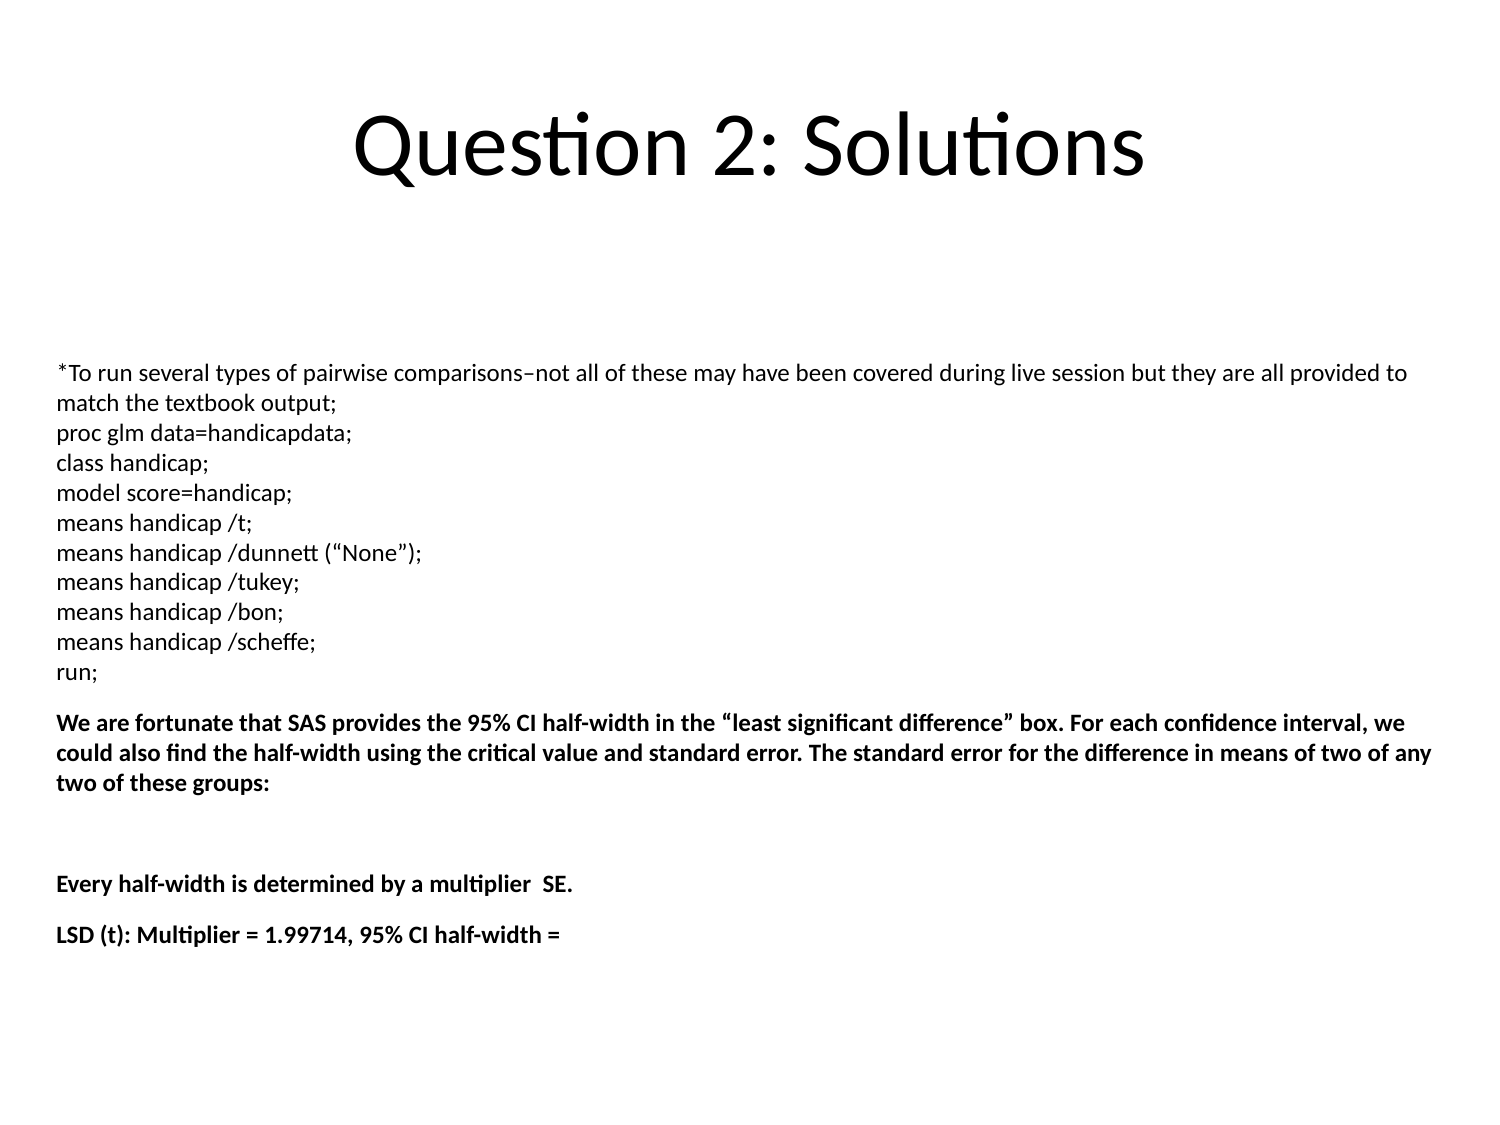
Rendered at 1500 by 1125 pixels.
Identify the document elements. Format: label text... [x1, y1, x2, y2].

title Question 2: Solutions [75, 45, 1425, 233]
